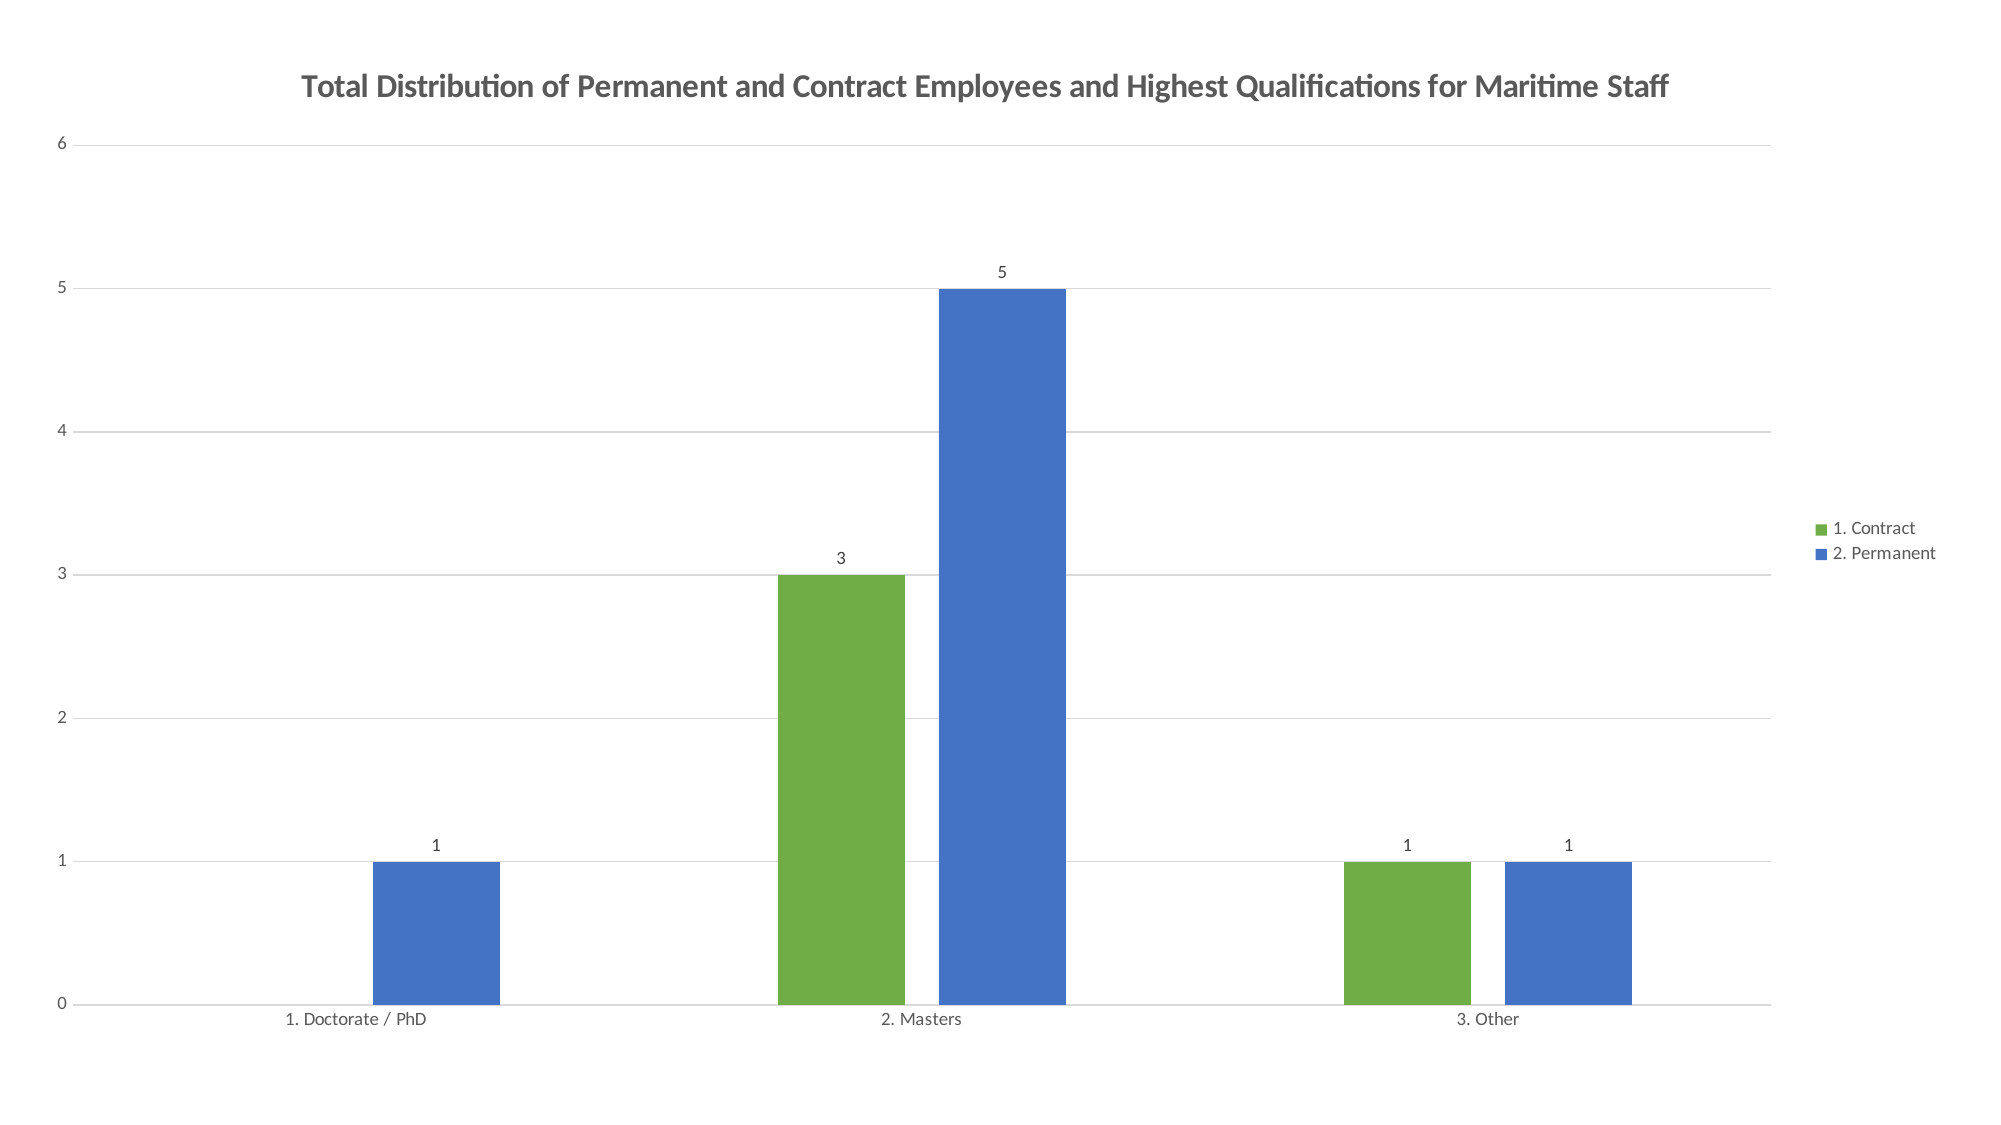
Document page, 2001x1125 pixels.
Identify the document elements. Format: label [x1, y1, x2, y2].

chart [18, 34, 1955, 1050]
